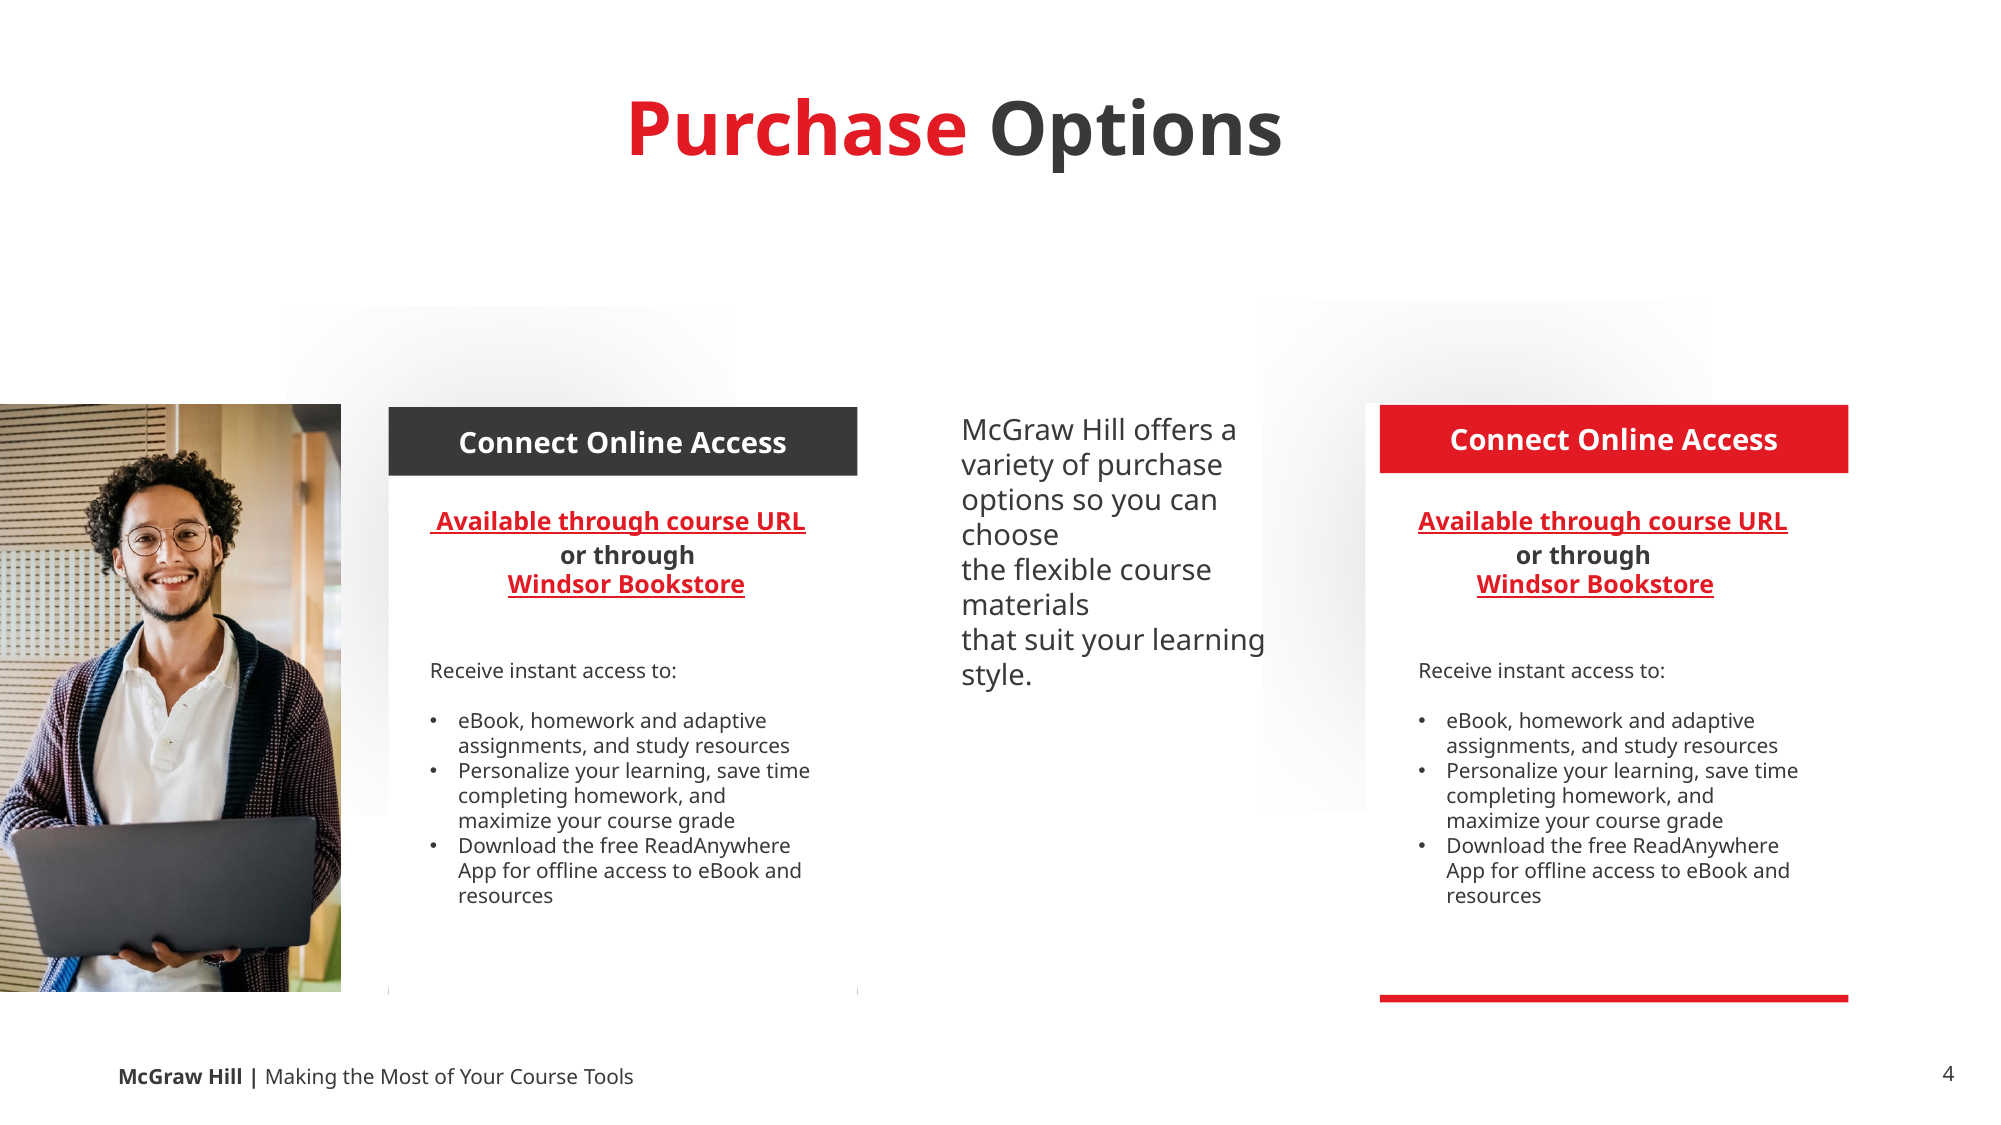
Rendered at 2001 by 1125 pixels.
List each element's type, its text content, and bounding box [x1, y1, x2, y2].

text_box 4 [1925, 1056, 1972, 1094]
text_box Available through course URL or through Windsor Bookstore Receive instant access to: eBook, homework and adaptive assignments, and study resources Personalize your learning, save time completing homework, and maximize your course grade Download the free ReadAnywhere App for offline access to eBook and resources [1403, 497, 1820, 941]
title Purchase Options [90, 83, 1820, 315]
text_box Available through course URL or through Windsor Bookstore Receive instant access to: eBook, homework and adaptive assignments, and study resources Personalize your learning, save time completing homework, and maximize your course grade Download the free ReadAnywhere App for offline access to eBook and resources [415, 497, 831, 941]
text_box Connect Online Access [1379, 404, 1849, 474]
text_box [388, 477, 858, 996]
text_box McGraw Hill offers a variety of purchase options so you can choose the flexible course materials that suit your learning style. [946, 404, 1291, 699]
text_box Connect Online Access [388, 406, 858, 477]
text_box [1379, 994, 1849, 1003]
picture [0, 404, 341, 992]
text_box [1364, 402, 1835, 994]
text_box McGraw Hill | Making the Most of Your Course Tools [103, 1056, 708, 1096]
